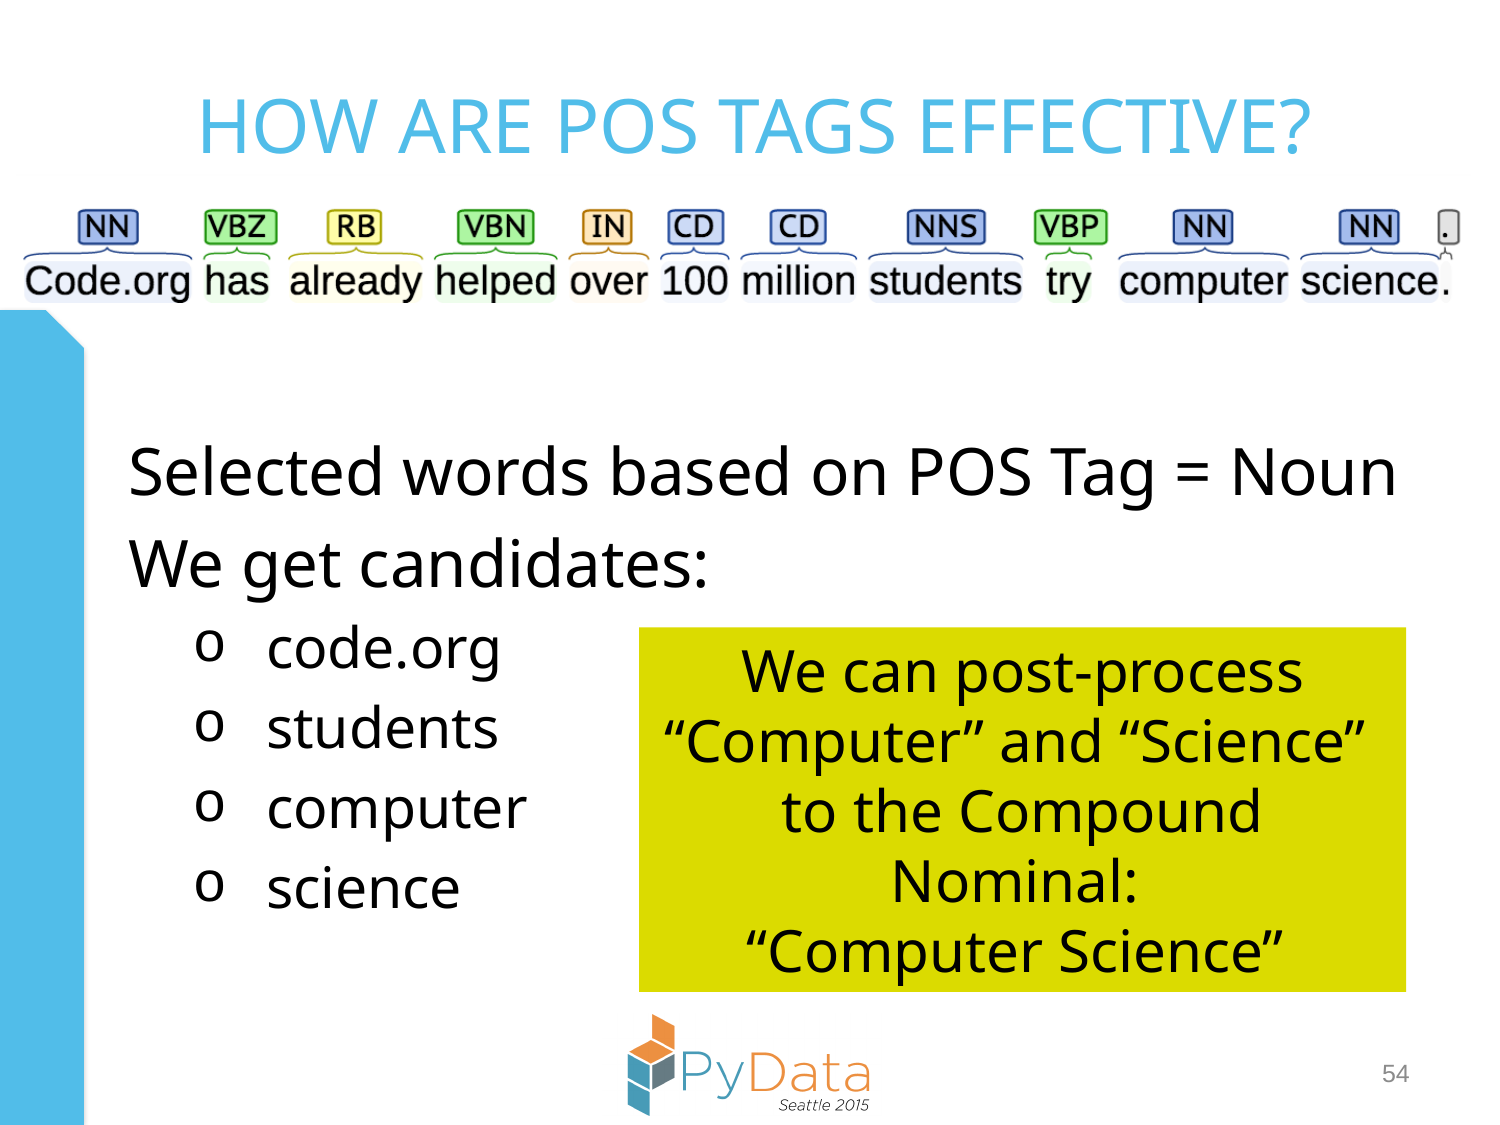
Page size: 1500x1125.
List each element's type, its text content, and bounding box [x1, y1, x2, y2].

picture [602, 1013, 882, 1116]
title How Are POS tags Effective? [83, 40, 1425, 163]
picture [16, 165, 1471, 304]
slide_number 54 [1074, 1042, 1425, 1103]
list Selected words based on POS Tag = Noun We get candidates: code.org students computer science [113, 312, 1425, 1005]
text_box We can post-process “Computer” and “Science” to the Compound Nominal: “Computer Science” [639, 627, 1407, 992]
